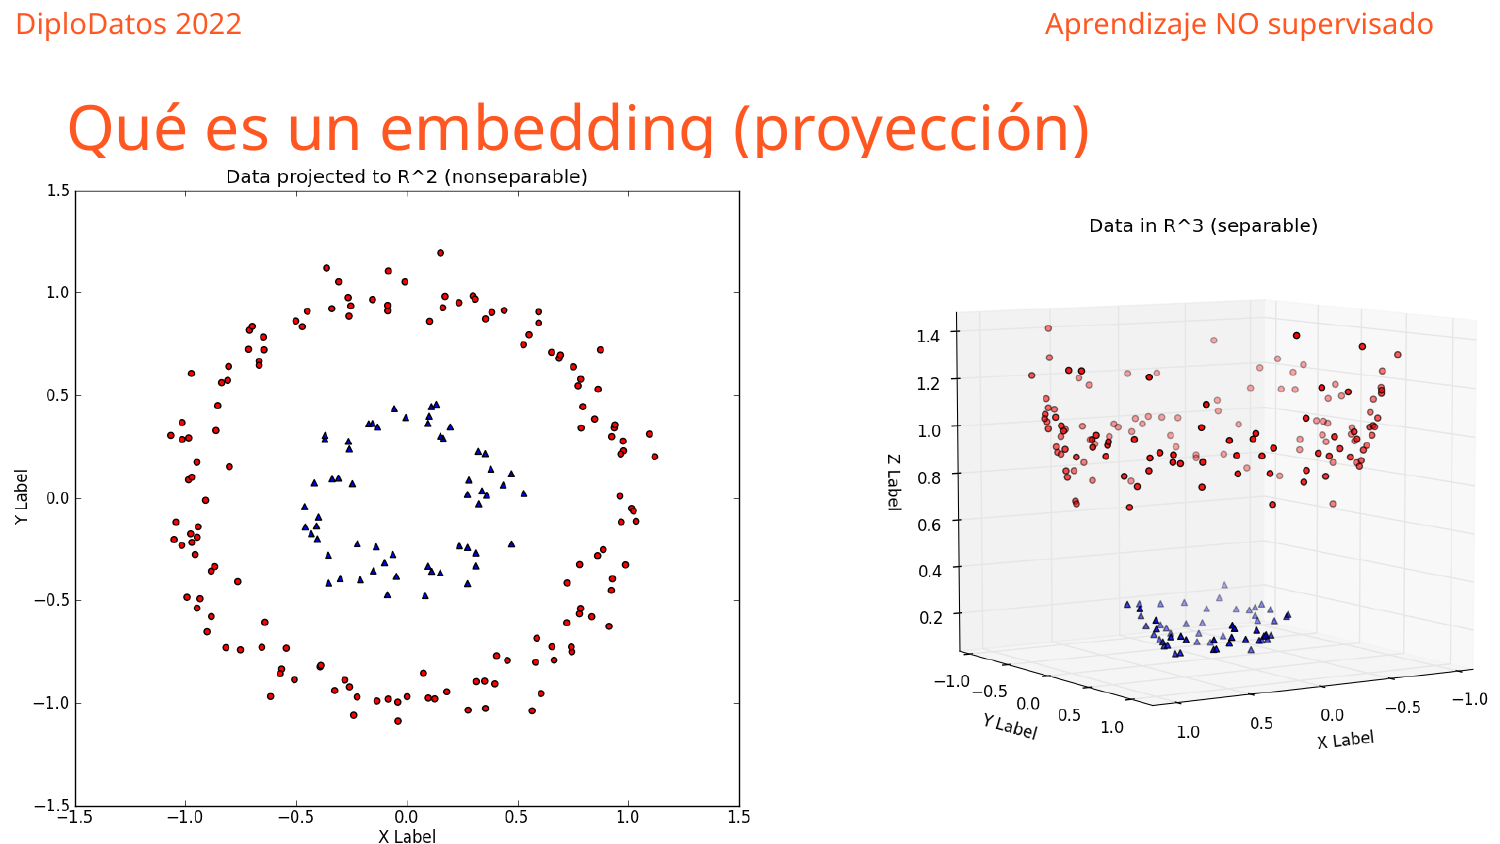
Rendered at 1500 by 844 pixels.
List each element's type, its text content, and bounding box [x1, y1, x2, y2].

title Qué es un embedding (proyección) [51, 72, 1449, 157]
picture [0, 158, 1500, 844]
